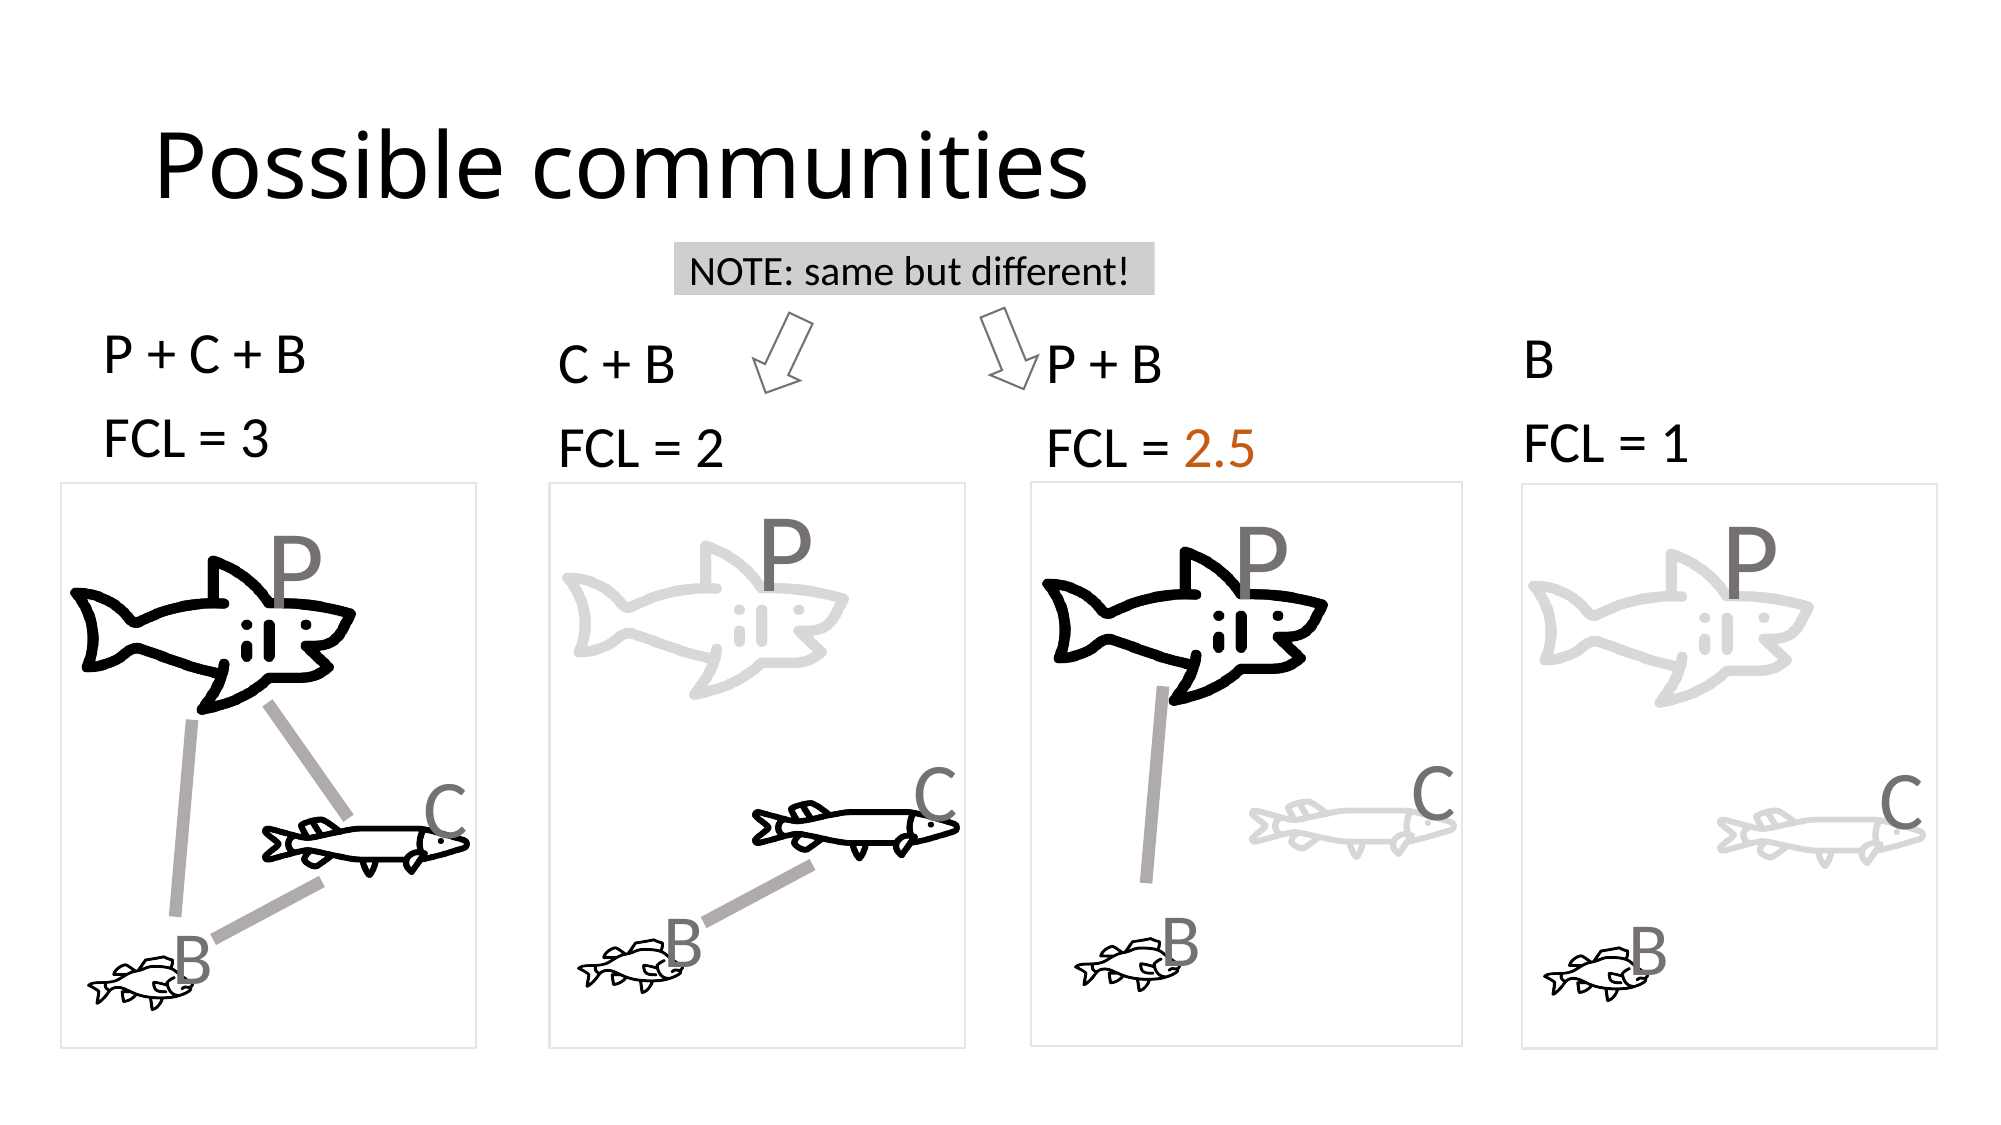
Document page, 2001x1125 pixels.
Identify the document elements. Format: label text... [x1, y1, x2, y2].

text_box B FCL = 1 [1508, 320, 1989, 403]
text_box [1521, 483, 1938, 1050]
text_box [1030, 481, 1463, 1047]
text_box [548, 482, 966, 1049]
text_box C + B FCL = 2 [543, 325, 1024, 409]
text_box NOTE: same but different! [674, 241, 1155, 295]
text_box P + B FCL = 2.5 [1031, 326, 1512, 409]
list P + C + B FCL = 3 [88, 315, 426, 399]
text_box [751, 311, 814, 395]
title Possible communities [137, 59, 1863, 278]
text_box [60, 482, 477, 1049]
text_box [562, 484, 995, 1017]
text_box [979, 306, 1040, 391]
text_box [1042, 491, 1492, 1016]
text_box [1528, 492, 1961, 1025]
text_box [70, 499, 505, 1034]
